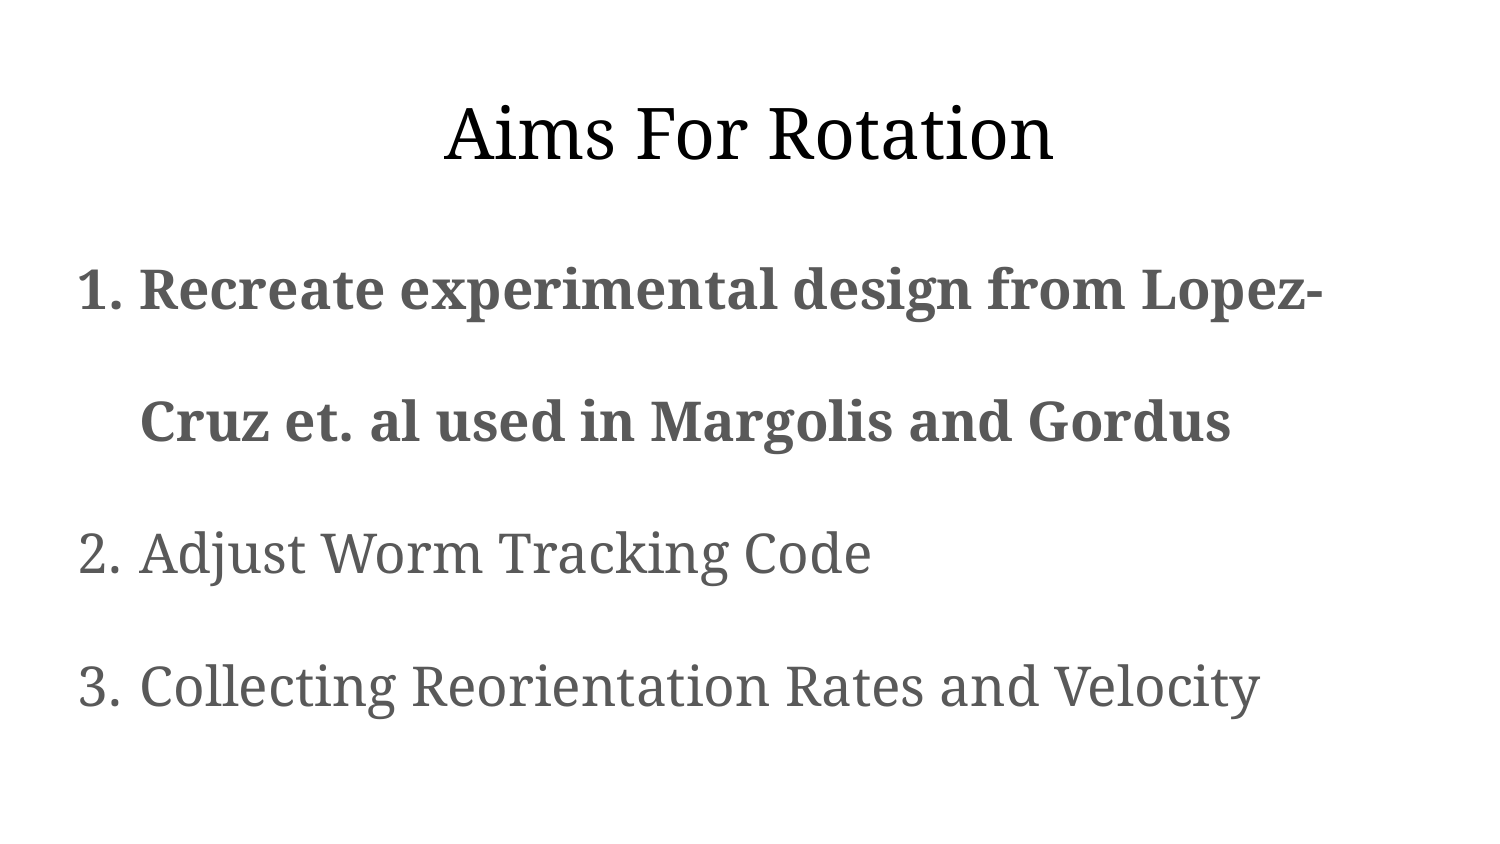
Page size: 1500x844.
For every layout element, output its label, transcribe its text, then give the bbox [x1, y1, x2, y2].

title Aims For Rotation [51, 72, 1449, 167]
list Recreate experimental design from Lopez-Cruz et. al used in Margolis and Gordus Adjust Worm Tracking Code Collecting Reorientation Rates and Velocity [51, 173, 1449, 734]
